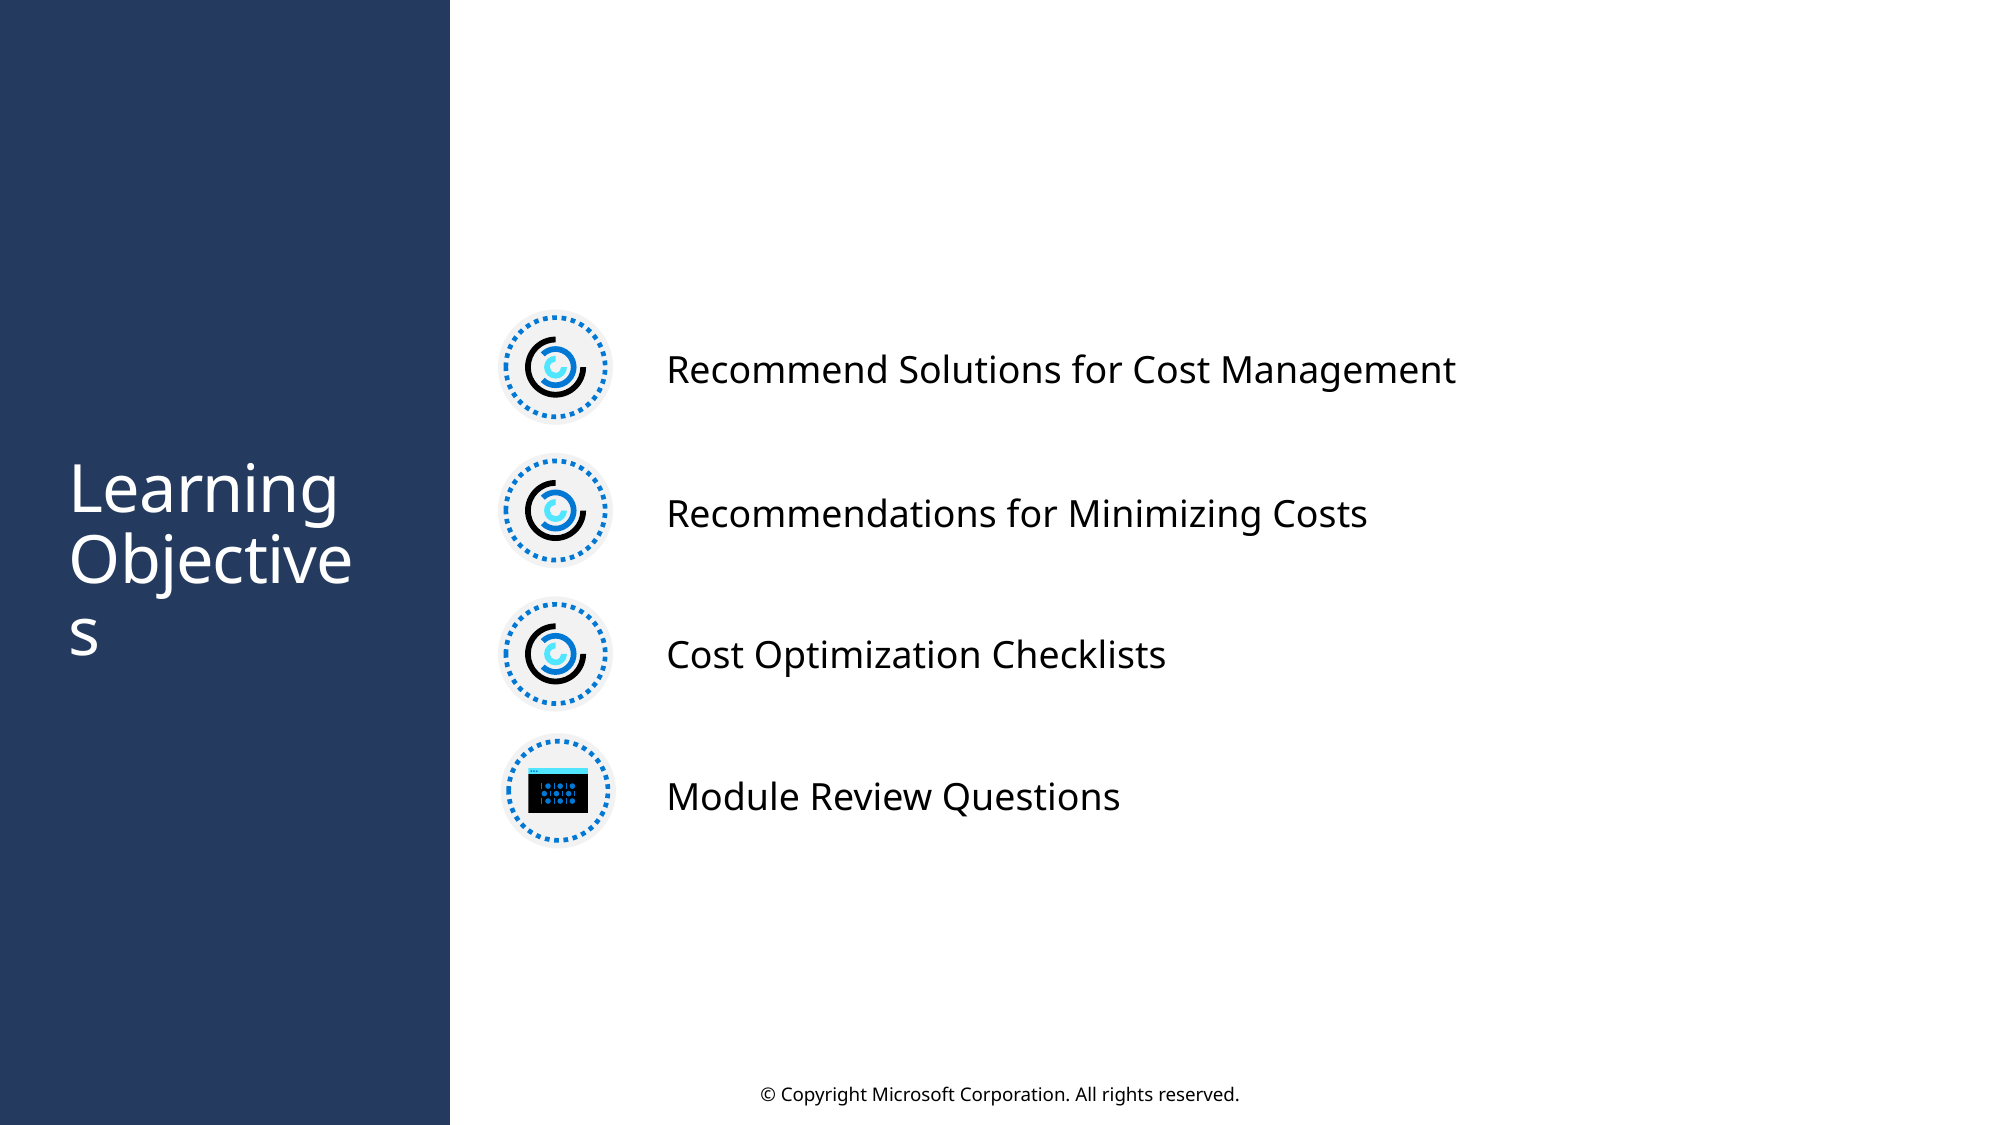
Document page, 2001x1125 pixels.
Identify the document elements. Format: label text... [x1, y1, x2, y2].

title Learning Objectives [68, 506, 402, 619]
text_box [497, 596, 614, 712]
text_box Recommend Solutions for Cost Management [666, 307, 1929, 430]
list Module Review Questions [666, 735, 1929, 857]
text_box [500, 732, 617, 849]
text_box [497, 309, 614, 425]
list Cost Optimization Checklists [666, 593, 1929, 715]
list Recommendations for Minimizing Costs [666, 451, 1929, 573]
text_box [497, 452, 614, 569]
